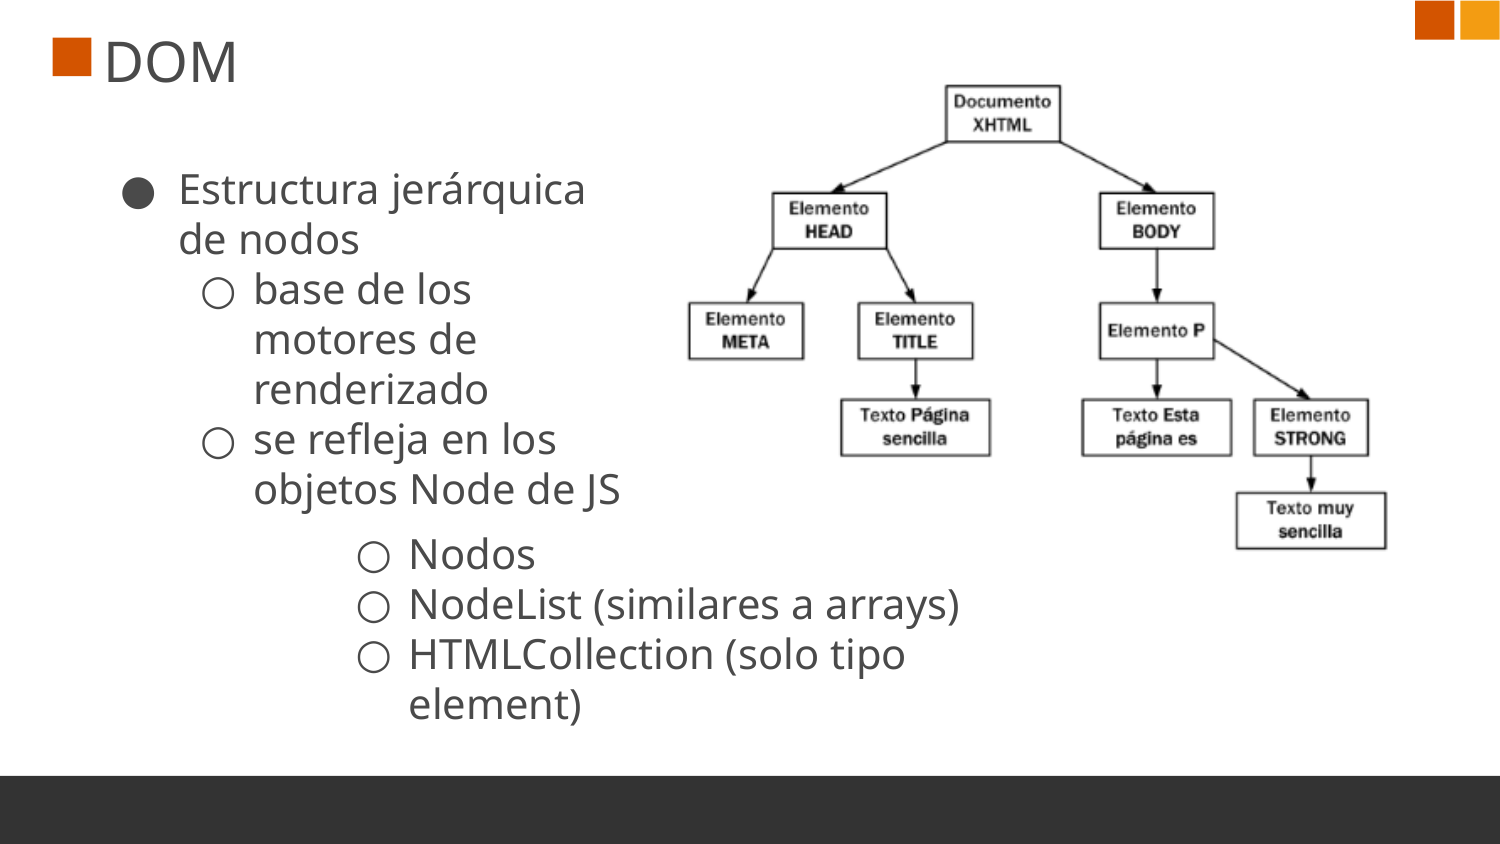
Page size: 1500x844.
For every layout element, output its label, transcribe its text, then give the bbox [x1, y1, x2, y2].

picture [674, 70, 1409, 566]
title DOM [94, 17, 1381, 107]
list Estructura jerárquica de nodos base de los motores de renderizado se refleja en los objetos Node de JS [94, 154, 650, 496]
text_box Nodos NodeList (similares a arrays) HTMLCollection (solo tipo element) [243, 543, 1084, 712]
